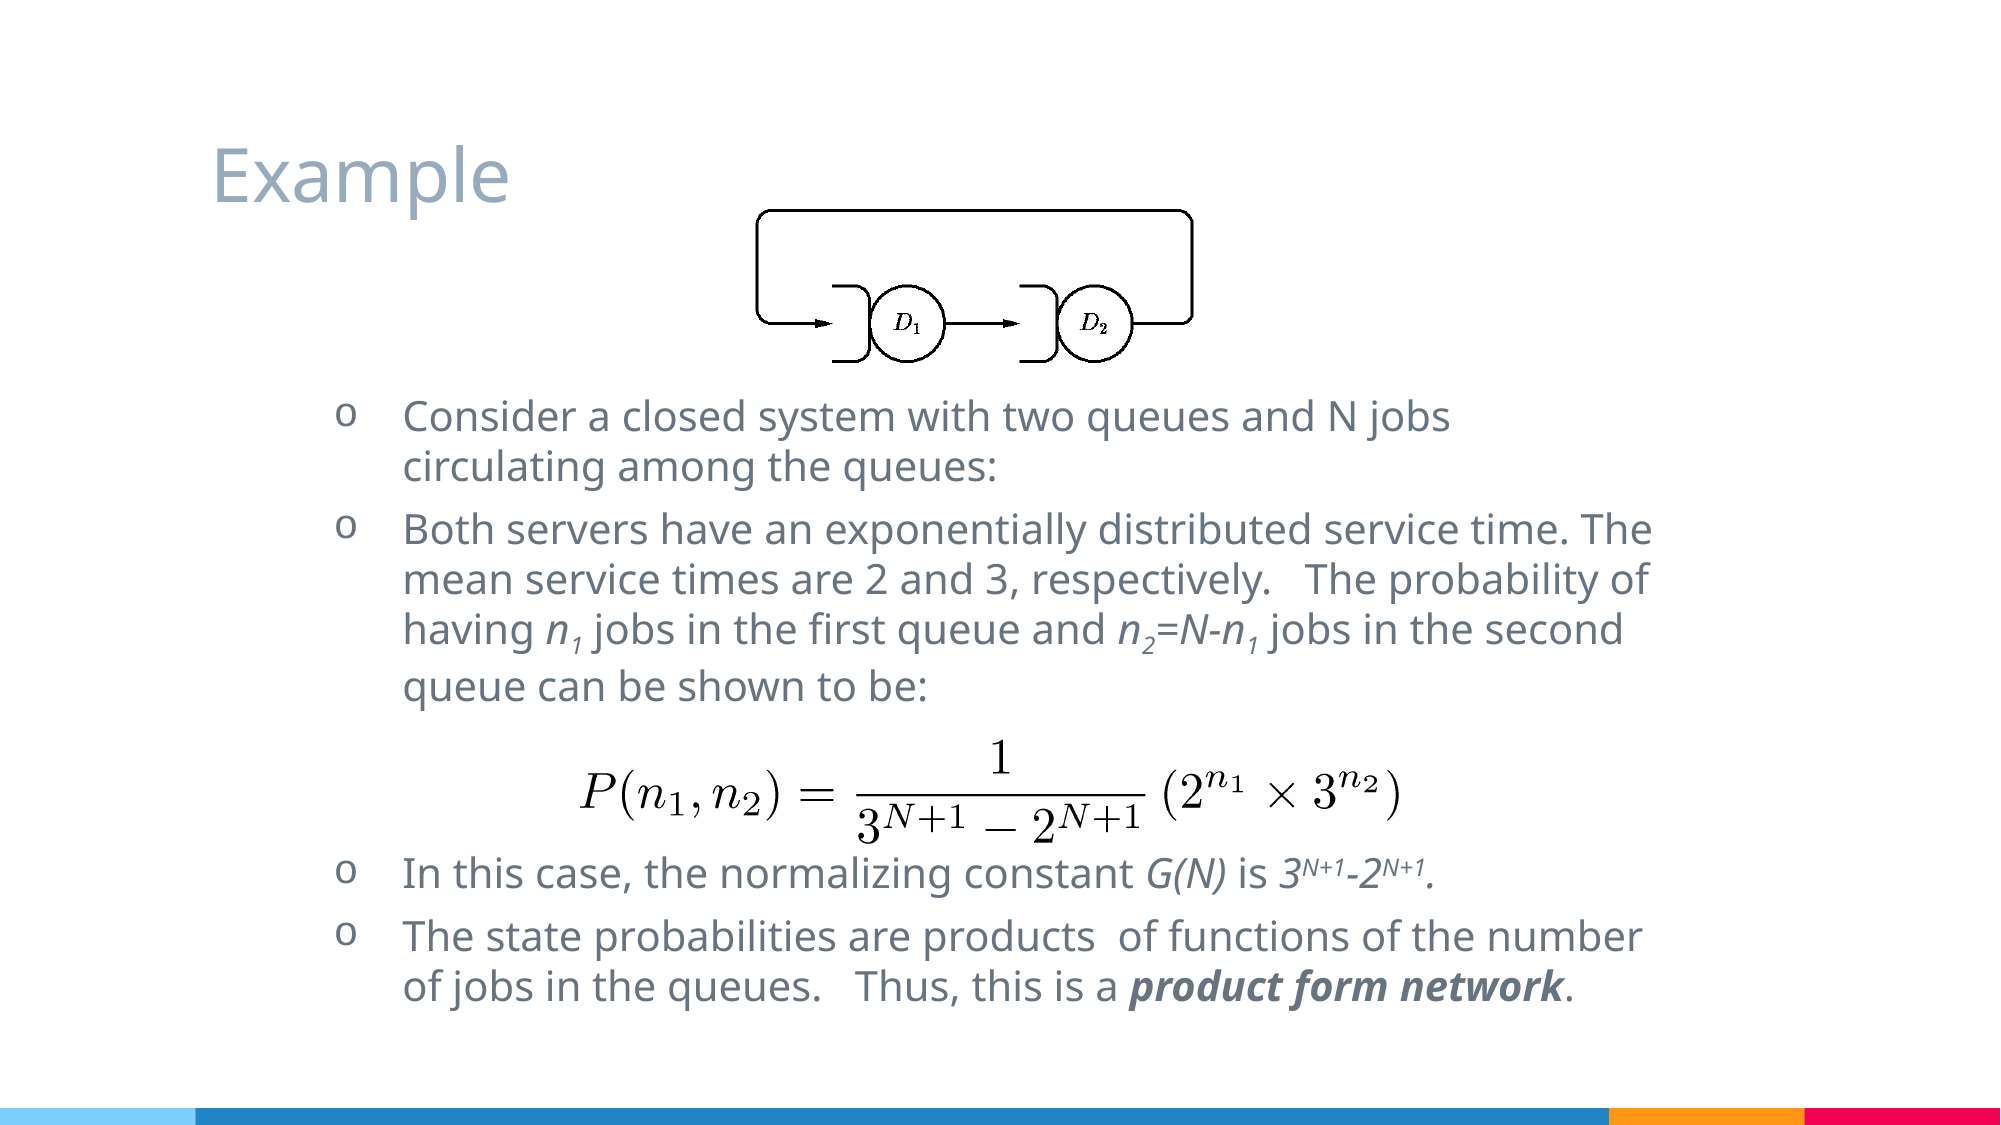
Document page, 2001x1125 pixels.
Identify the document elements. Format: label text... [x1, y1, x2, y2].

picture [649, 174, 1258, 386]
picture [574, 737, 1400, 844]
title Example [195, 45, 1609, 233]
list Consider a closed system with two queues and N jobs circulating among the queues: Both servers have an exponentially distributed service time. The mean service times are 2 and 3, respectively. The probability of having n1 jobs in the first queue and n2=N-n1 jobs in the second queue can be shown to be: In this case, the normalizing constant G(N) is 3N+1-2N+1. The state probabilities are products of functions of the number of jobs in the queues. Thus, this is a product form network. [312, 375, 1675, 1002]
